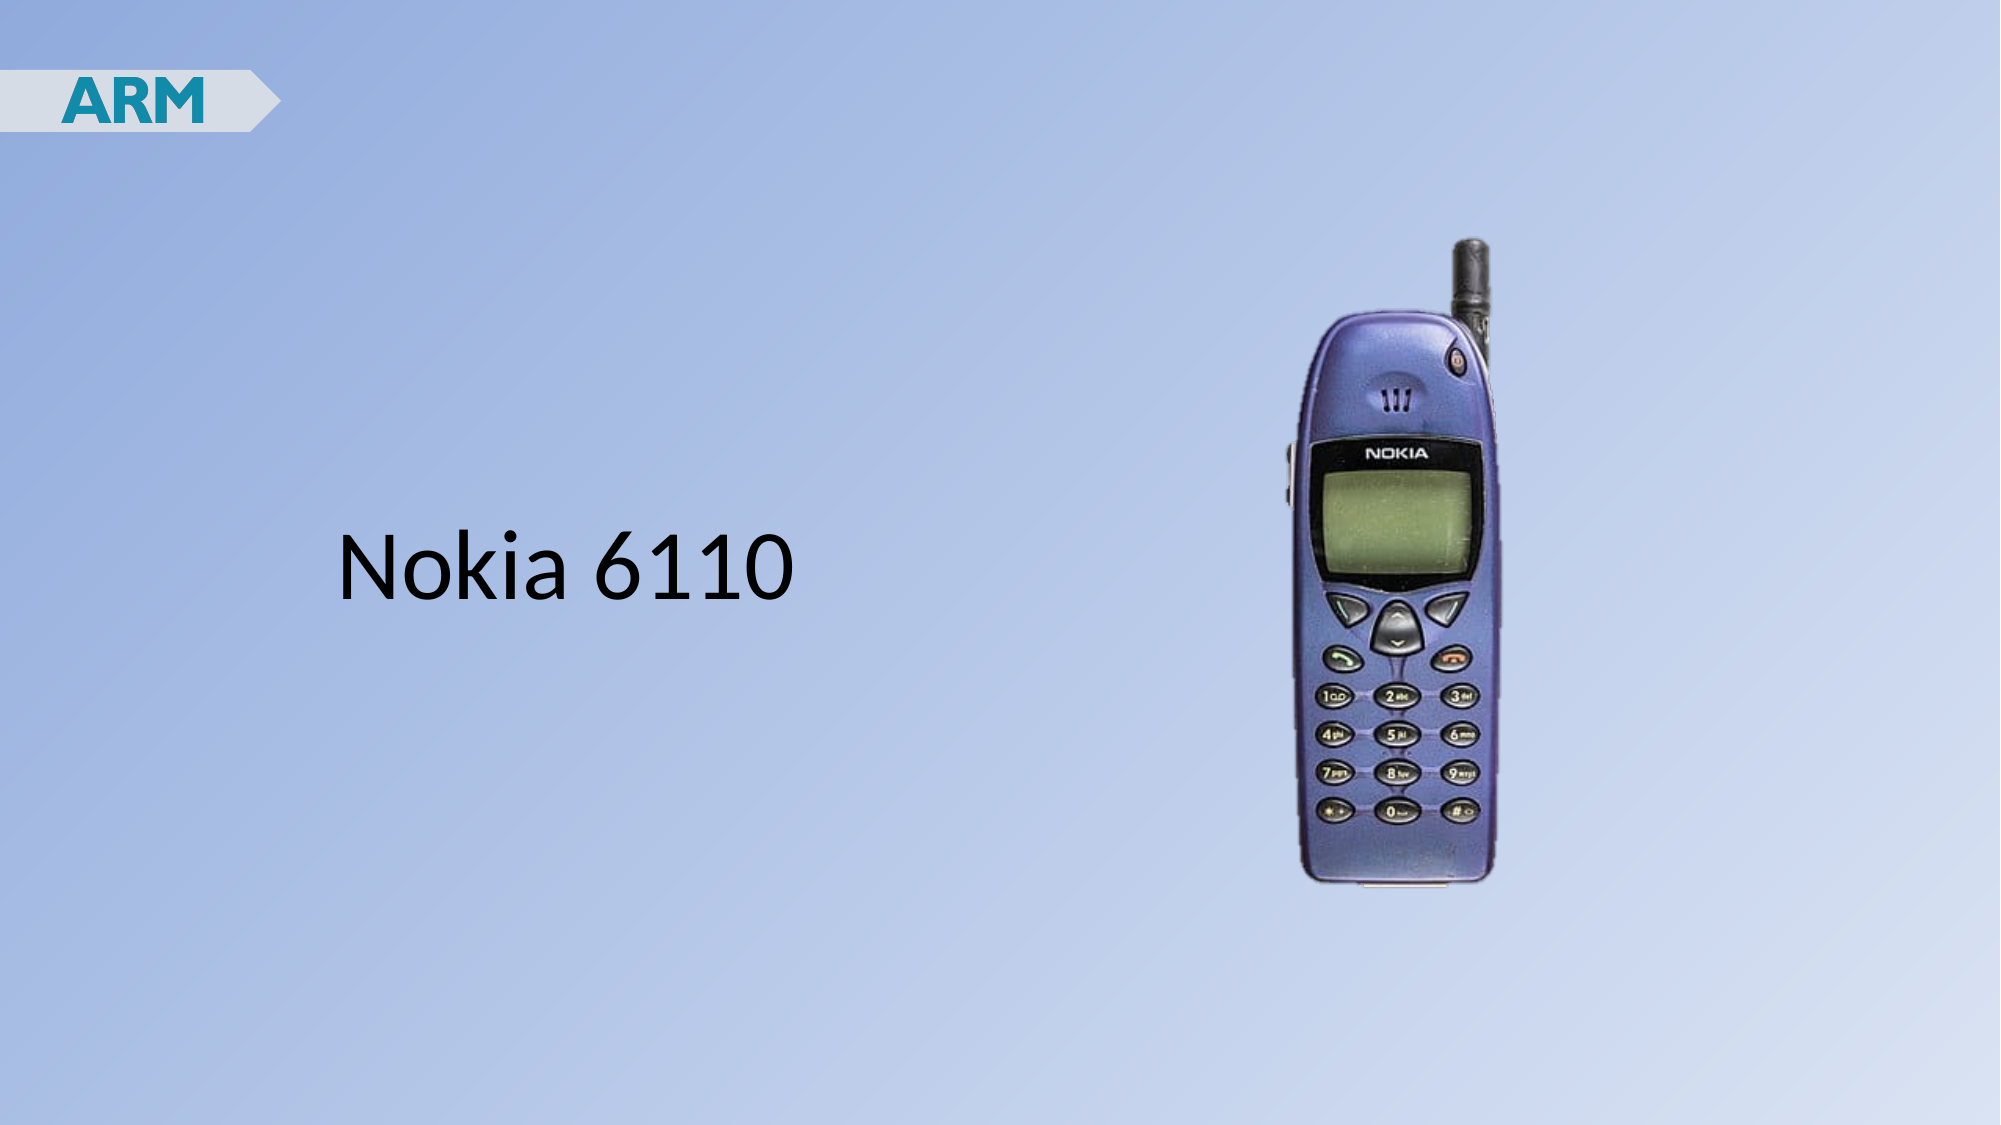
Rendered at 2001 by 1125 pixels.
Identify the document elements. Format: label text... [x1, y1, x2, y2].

picture [1207, 215, 1599, 910]
picture [61, 77, 216, 123]
title Nokia 6110 [266, 496, 867, 629]
